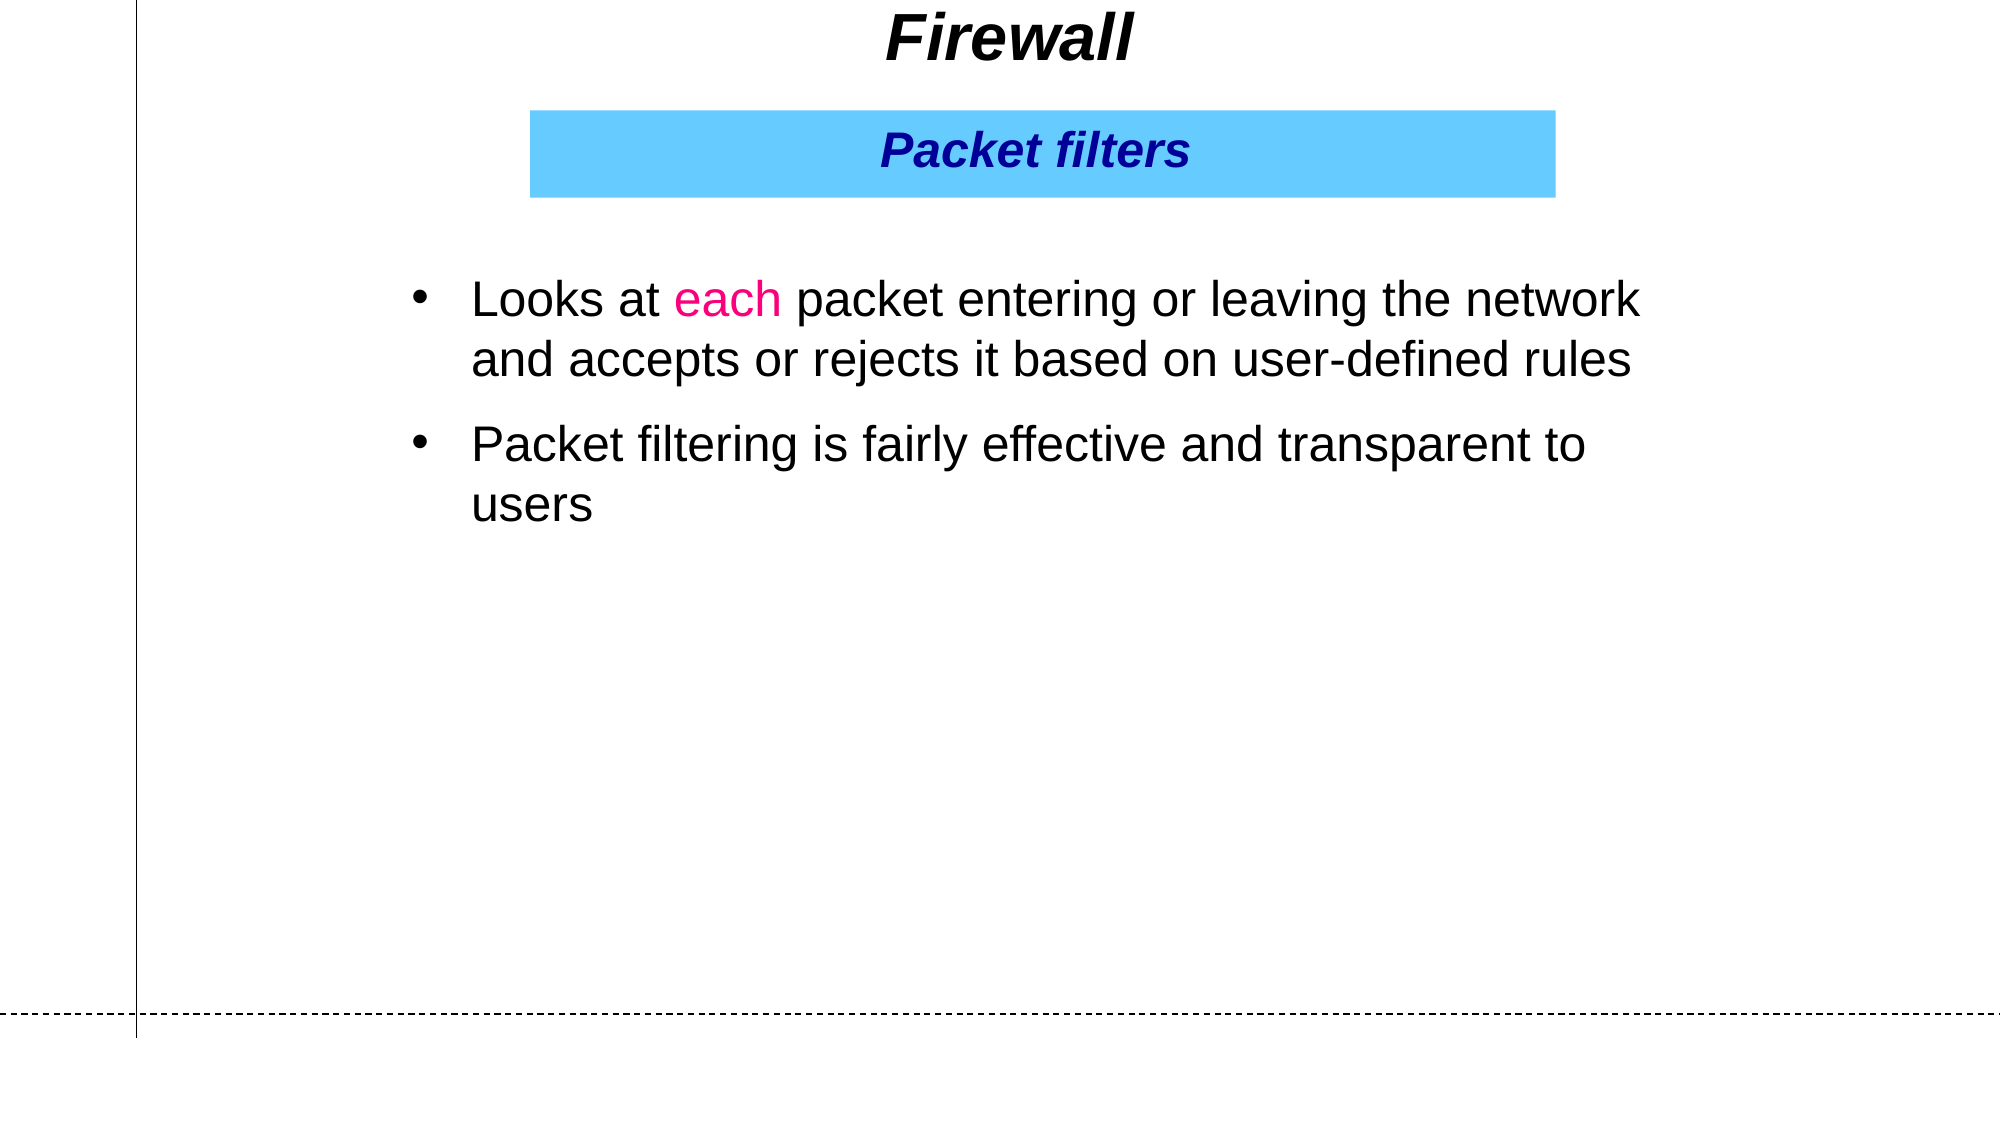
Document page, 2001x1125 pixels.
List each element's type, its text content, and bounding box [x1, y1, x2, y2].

text_box Packet filters [530, 110, 1556, 198]
title Firewall [395, 0, 1625, 68]
list Looks at each packet entering or leaving the network and accepts or rejects it based on user-defined rules Packet filtering is fairly effective and transparent to users [396, 259, 1684, 705]
